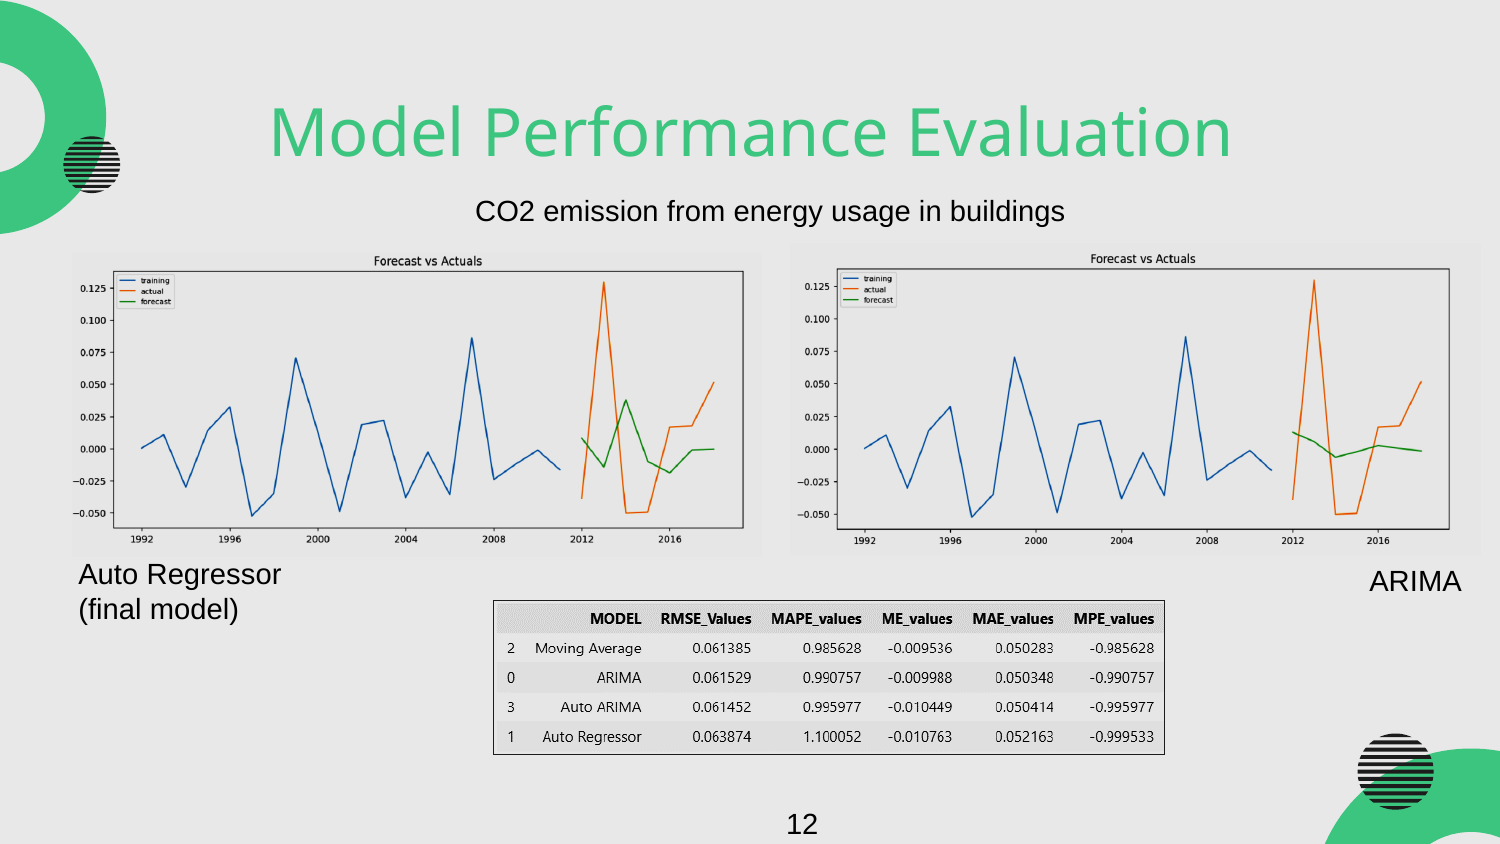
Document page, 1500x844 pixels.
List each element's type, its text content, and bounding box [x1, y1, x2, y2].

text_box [1357, 733, 1434, 810]
picture [790, 243, 1482, 557]
text_box ARIMA [1354, 554, 1490, 605]
title Model Performance Evaluation [127, 75, 1376, 169]
text_box 12 [771, 797, 836, 844]
text_box CO2 emission from energy usage in buildings [460, 185, 1282, 235]
picture [71, 252, 763, 557]
text_box Auto Regressor (final model) [63, 547, 339, 633]
picture [493, 599, 1165, 756]
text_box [63, 136, 121, 194]
